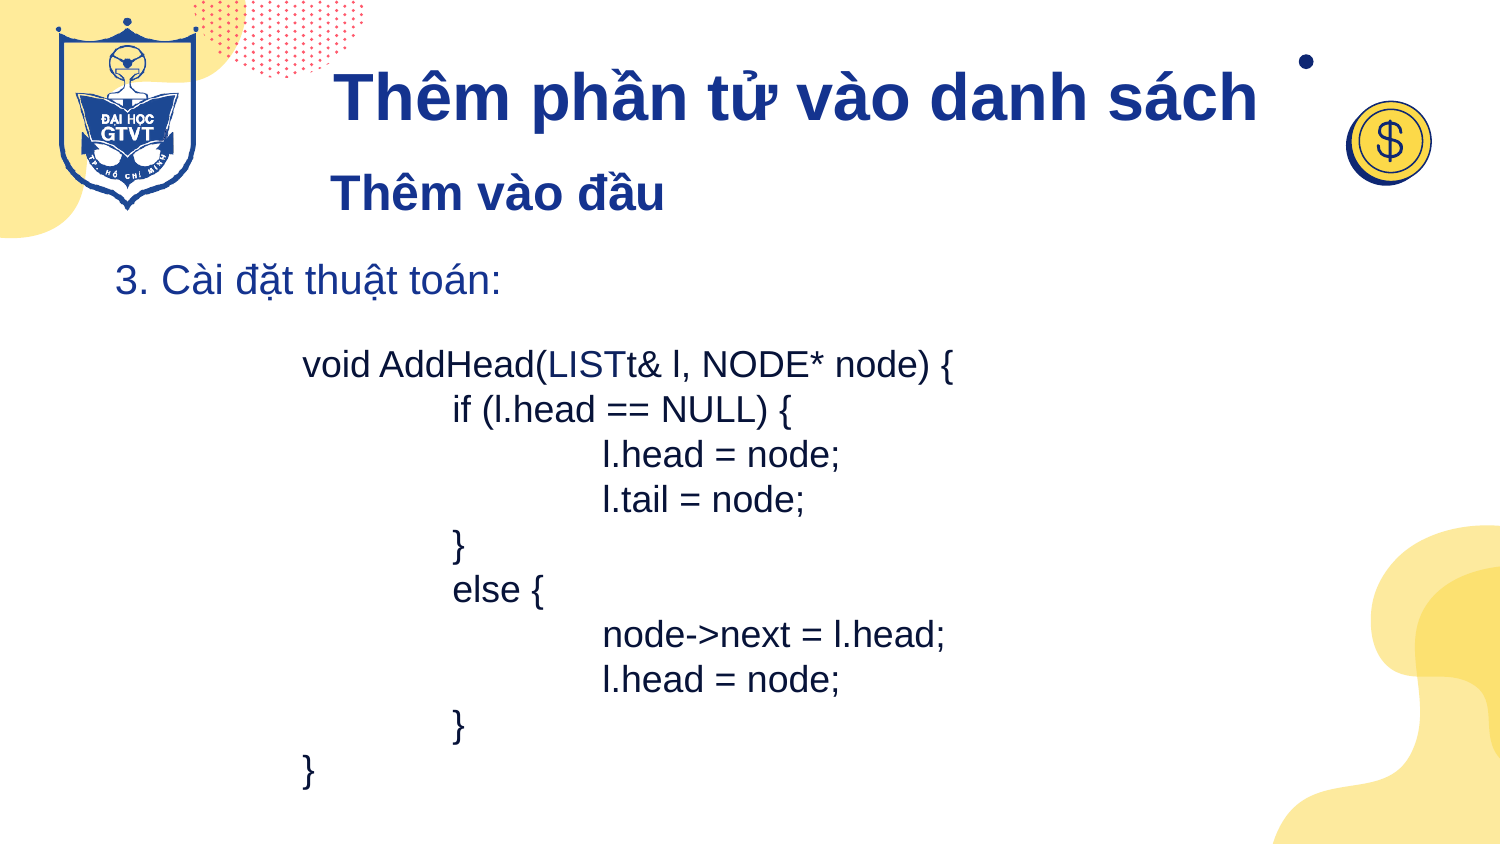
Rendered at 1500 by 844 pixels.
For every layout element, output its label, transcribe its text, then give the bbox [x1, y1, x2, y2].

text_box 3. Cài đặt thuật toán: [346, 245, 588, 311]
text_box void AddHead(LISTt& l, NODE* node) { if (l.head == NULL) { l.head = node; l.tail = node; } else { node->next = l.head; l.head = node; } } [287, 332, 1238, 798]
picture [0, 0, 342, 315]
text_box Thêm phần tử vào danh sách [346, 46, 1433, 141]
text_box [1345, 101, 1436, 186]
text_box Thêm vào đầu [346, 152, 711, 228]
